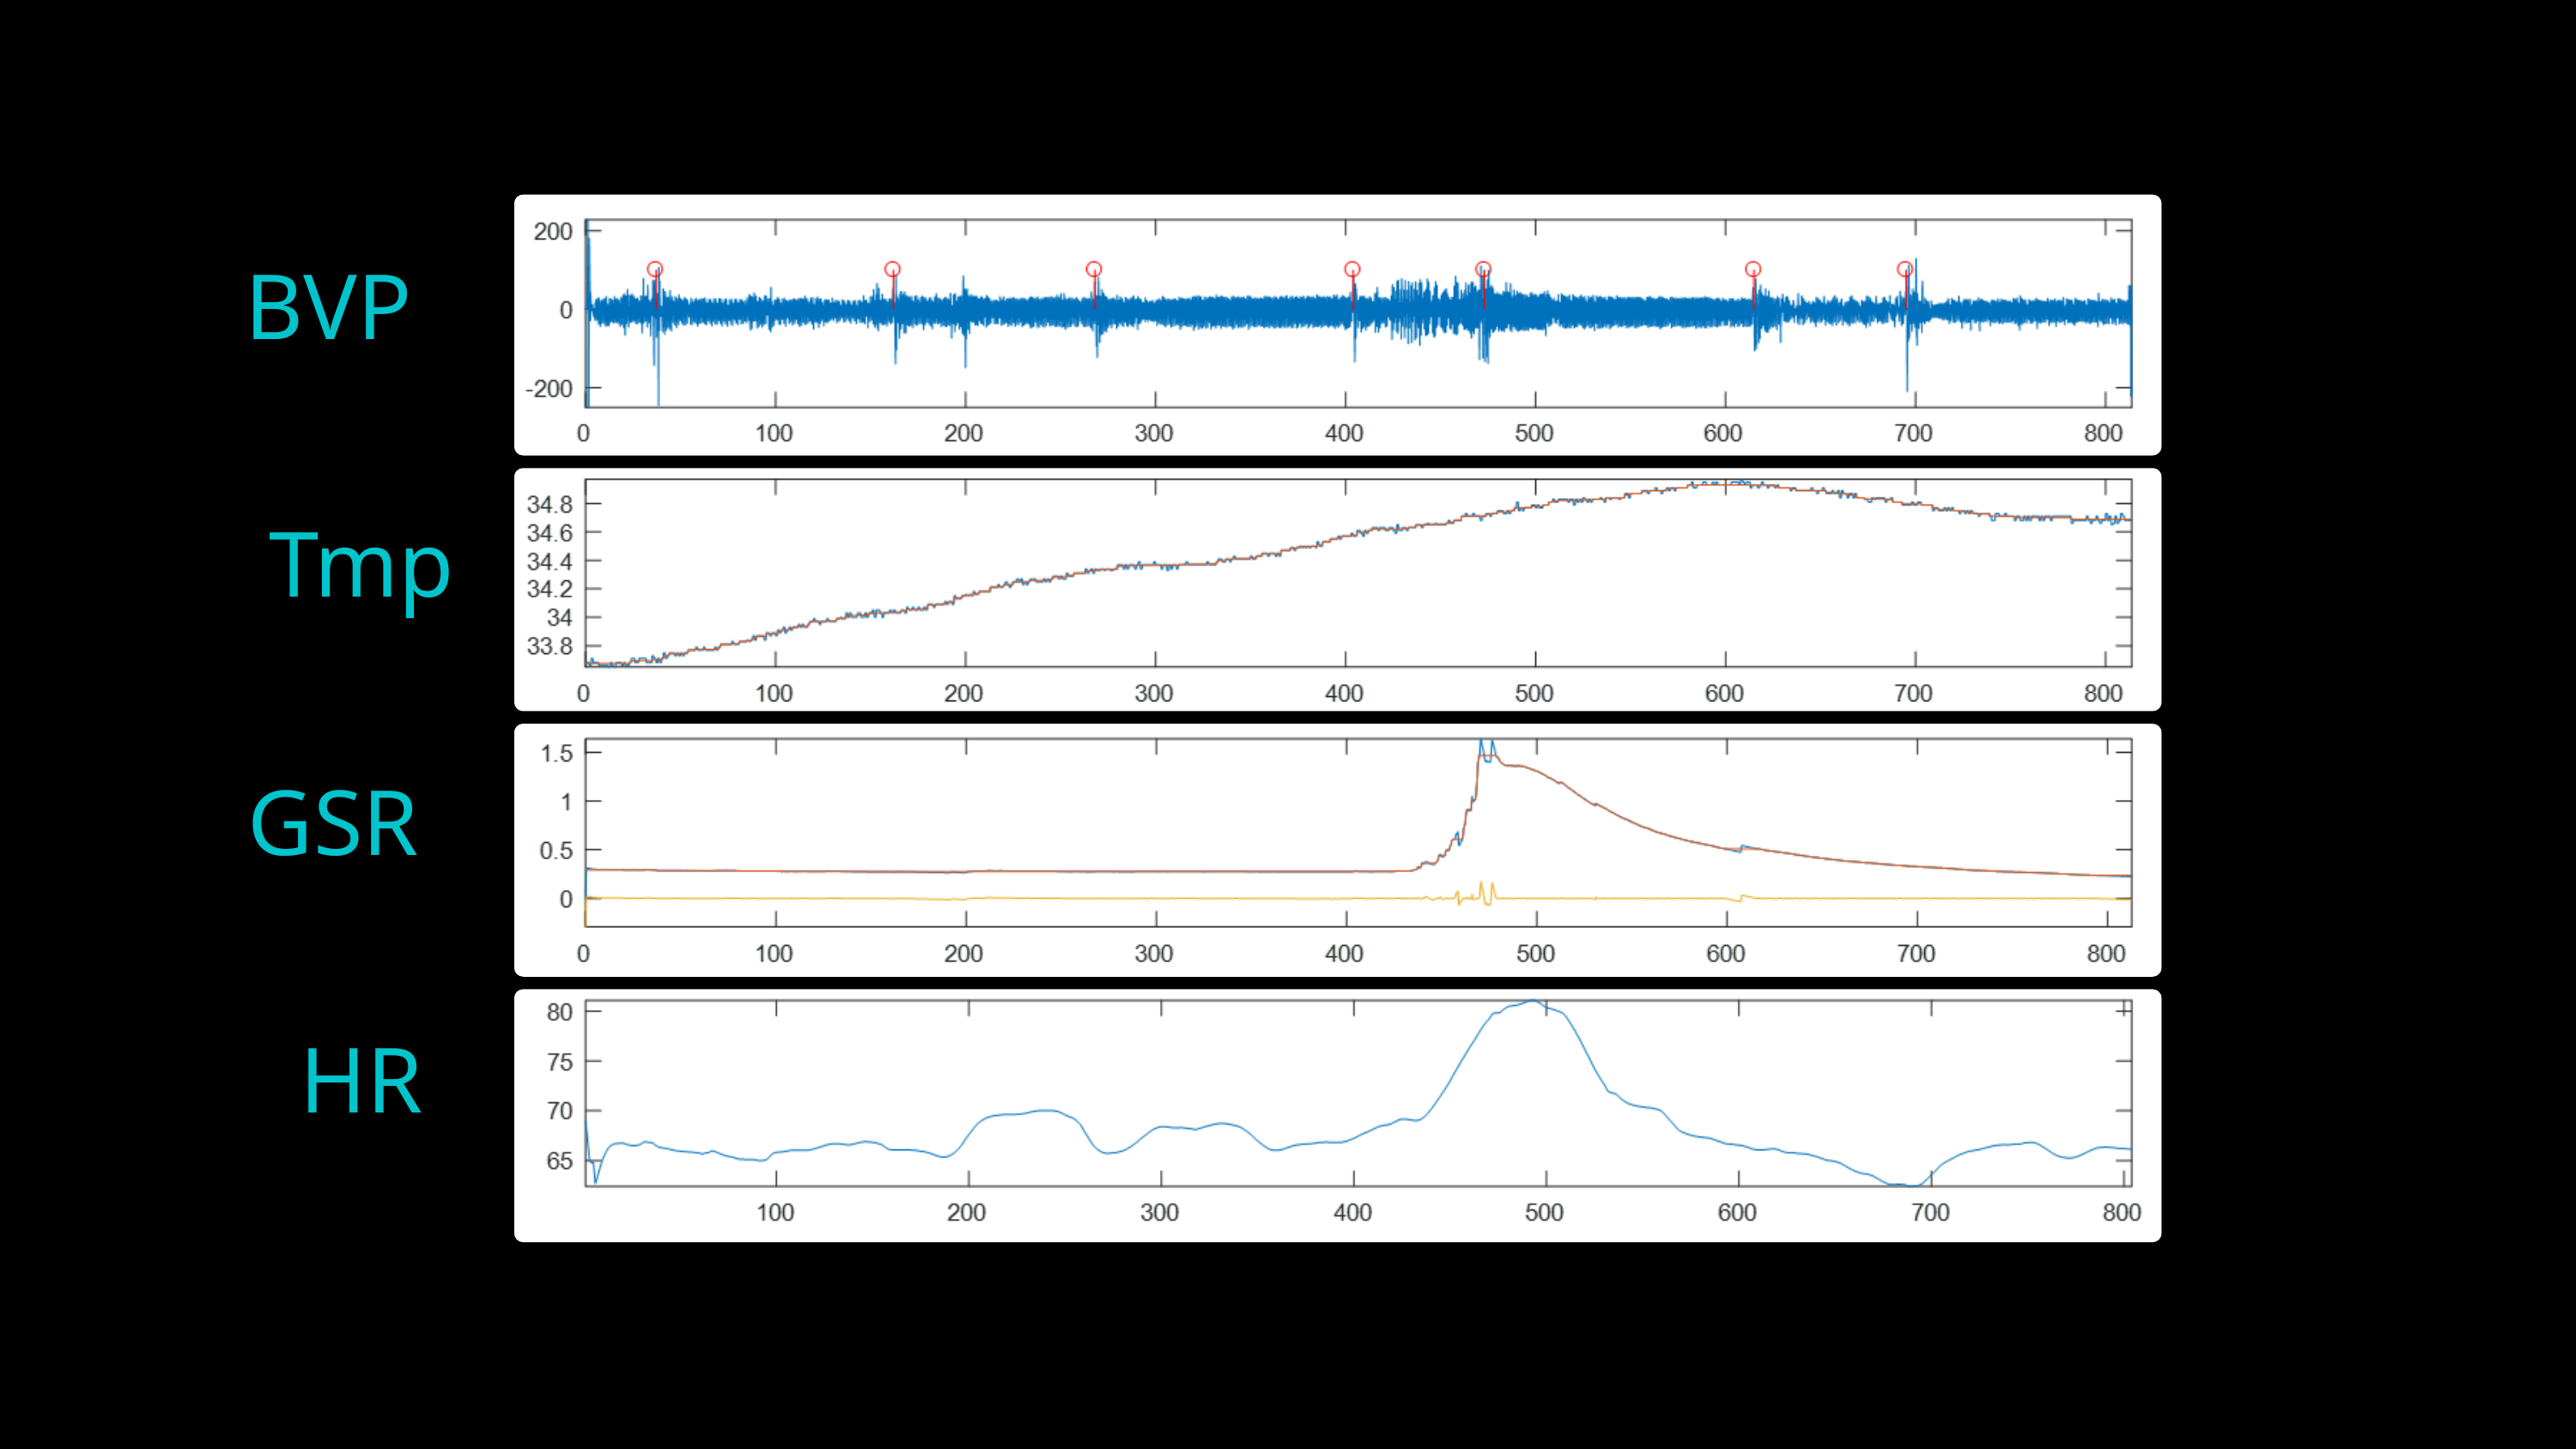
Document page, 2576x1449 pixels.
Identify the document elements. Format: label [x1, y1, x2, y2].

text_box [214, 131, 2322, 1317]
